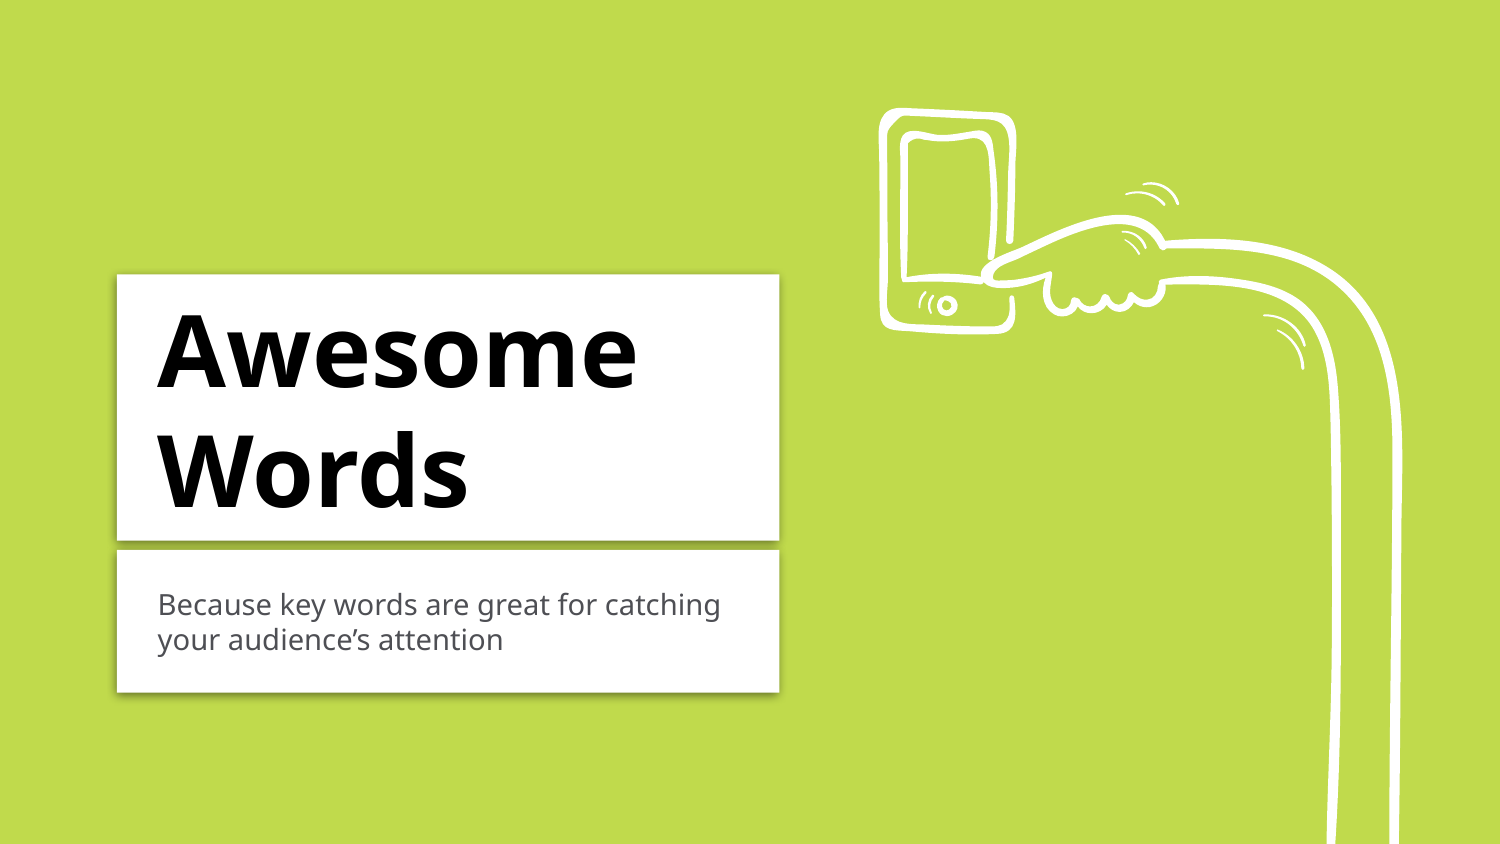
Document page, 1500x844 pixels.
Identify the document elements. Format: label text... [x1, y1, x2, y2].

text_box [116, 274, 780, 541]
subtitle Because key words are great for catching your audience’s attention [142, 593, 754, 650]
text_box [116, 549, 780, 693]
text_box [874, 107, 1413, 844]
title Awesome Words [142, 308, 754, 507]
